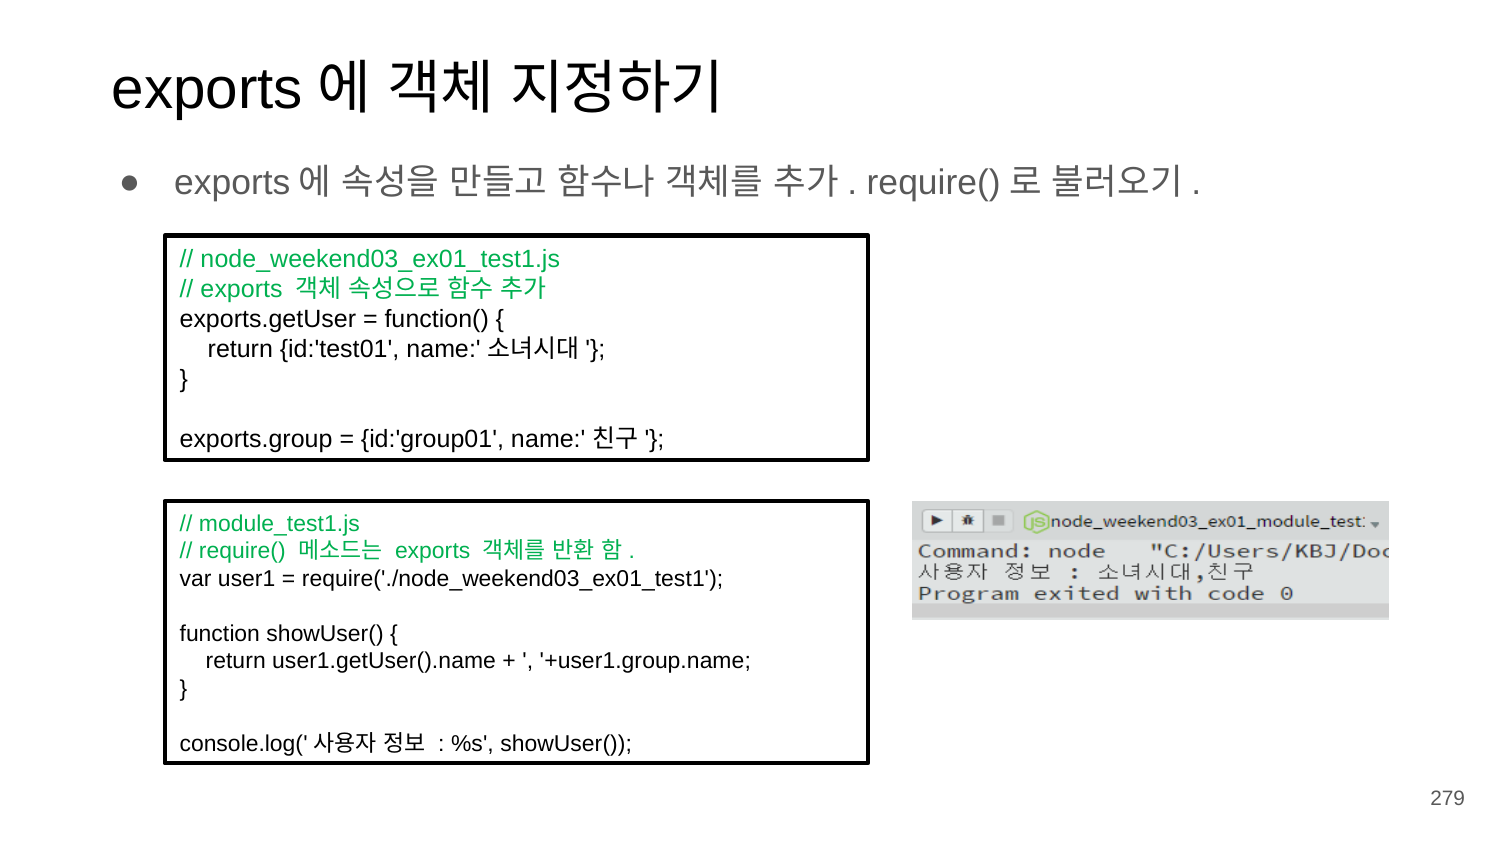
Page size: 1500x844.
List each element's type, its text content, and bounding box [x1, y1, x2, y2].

text_box // module_test1.js // require() 메소드는 exports 객체를 반환 함. var user1 = require('./node_weekend03_ex01_test1'); function showUser() { return user1.getUser().name + ', '+user1.group.name; } console.log('사용자 정보 : %s', showUser()); [164, 501, 869, 764]
list exports에 속성을 만들고 함수나 객체를 추가. require()로 불러오기. [84, 147, 1389, 225]
slide_number 279 [1389, 764, 1480, 830]
text_box // node_weekend03_ex01_test1.js // exports 객체 속성으로 함수 추가 exports.getUser = function() { return {id:'test01', name:'소녀시대'}; } exports.group = {id:'group01', name:'친구'}; [164, 235, 869, 460]
title exports에 객체 지정하기 [96, 35, 1500, 151]
picture [911, 500, 1390, 620]
